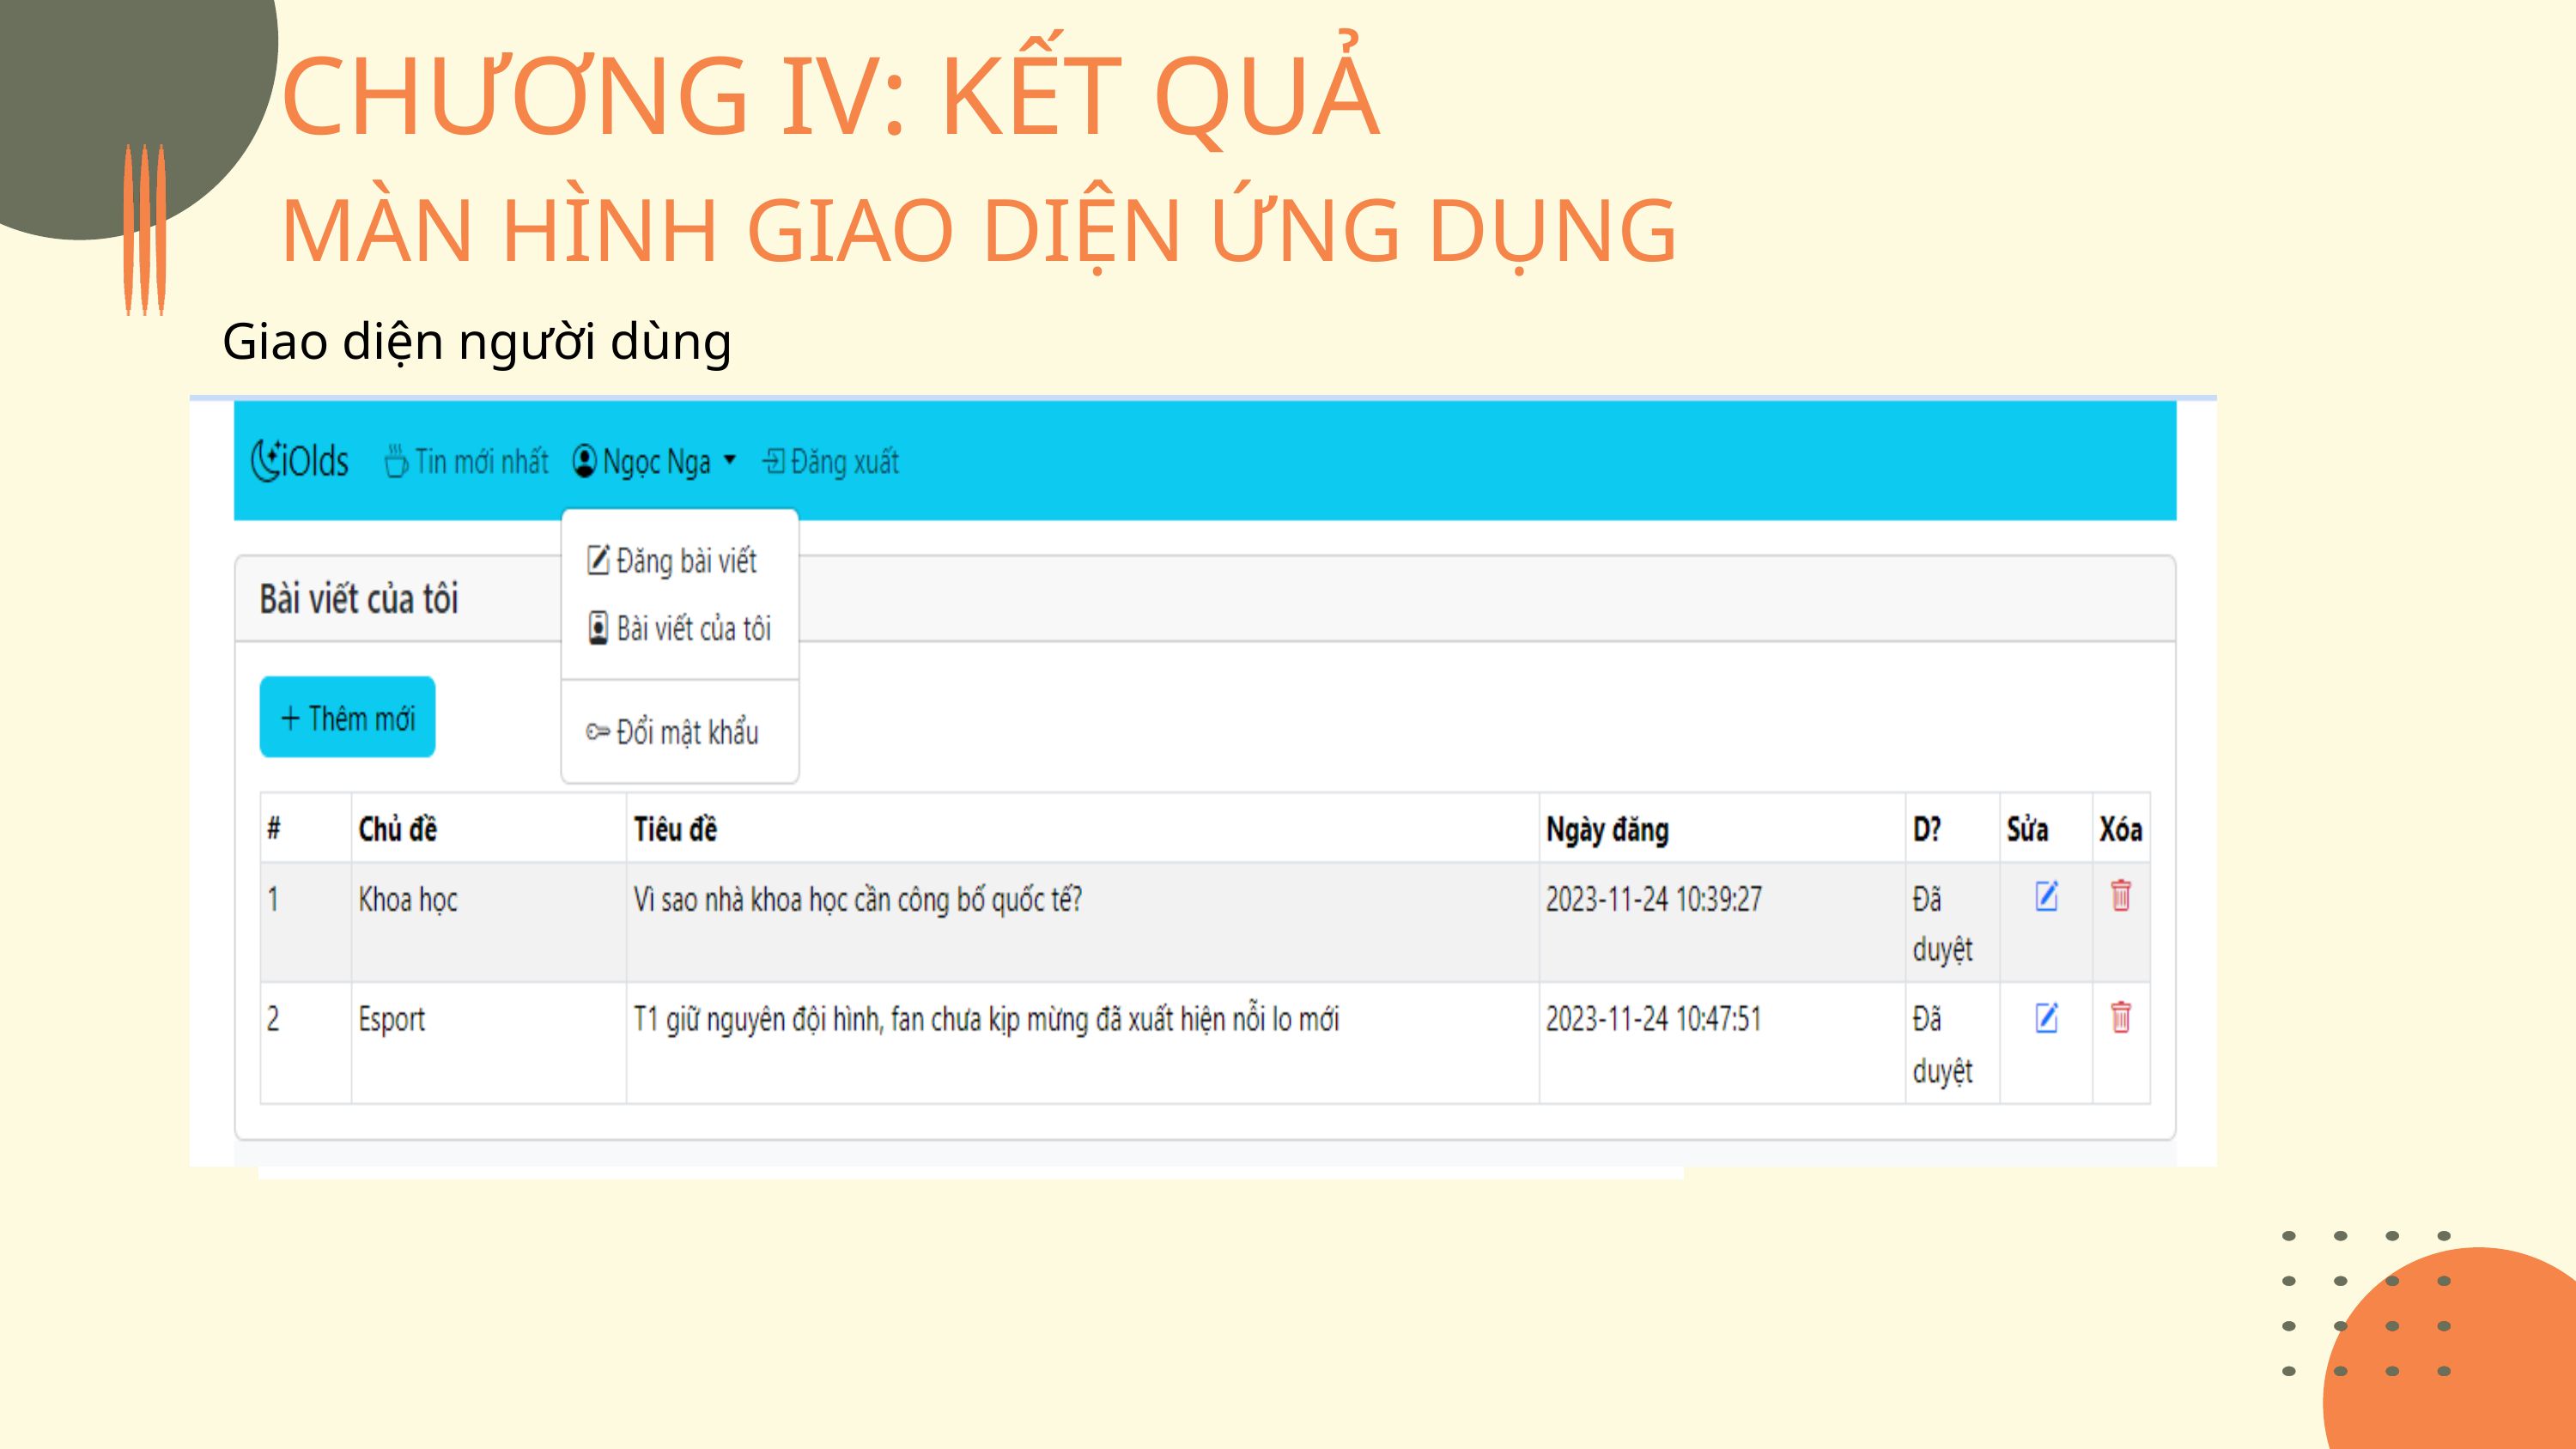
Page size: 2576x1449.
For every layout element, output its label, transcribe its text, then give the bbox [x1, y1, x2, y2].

text_box MÀN HÌNH GIAO DIỆN ỨNG DỤNG [278, 222, 2129, 279]
text_box [123, 247, 167, 299]
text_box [0, 0, 279, 240]
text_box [2323, 1246, 2576, 1449]
text_box CHƯƠNG IV: KẾT QUẢ [283, 54, 1923, 156]
picture [190, 395, 2217, 1179]
text_box Giao diện người dùng [32, 299, 923, 370]
text_box [2282, 1231, 2451, 1376]
